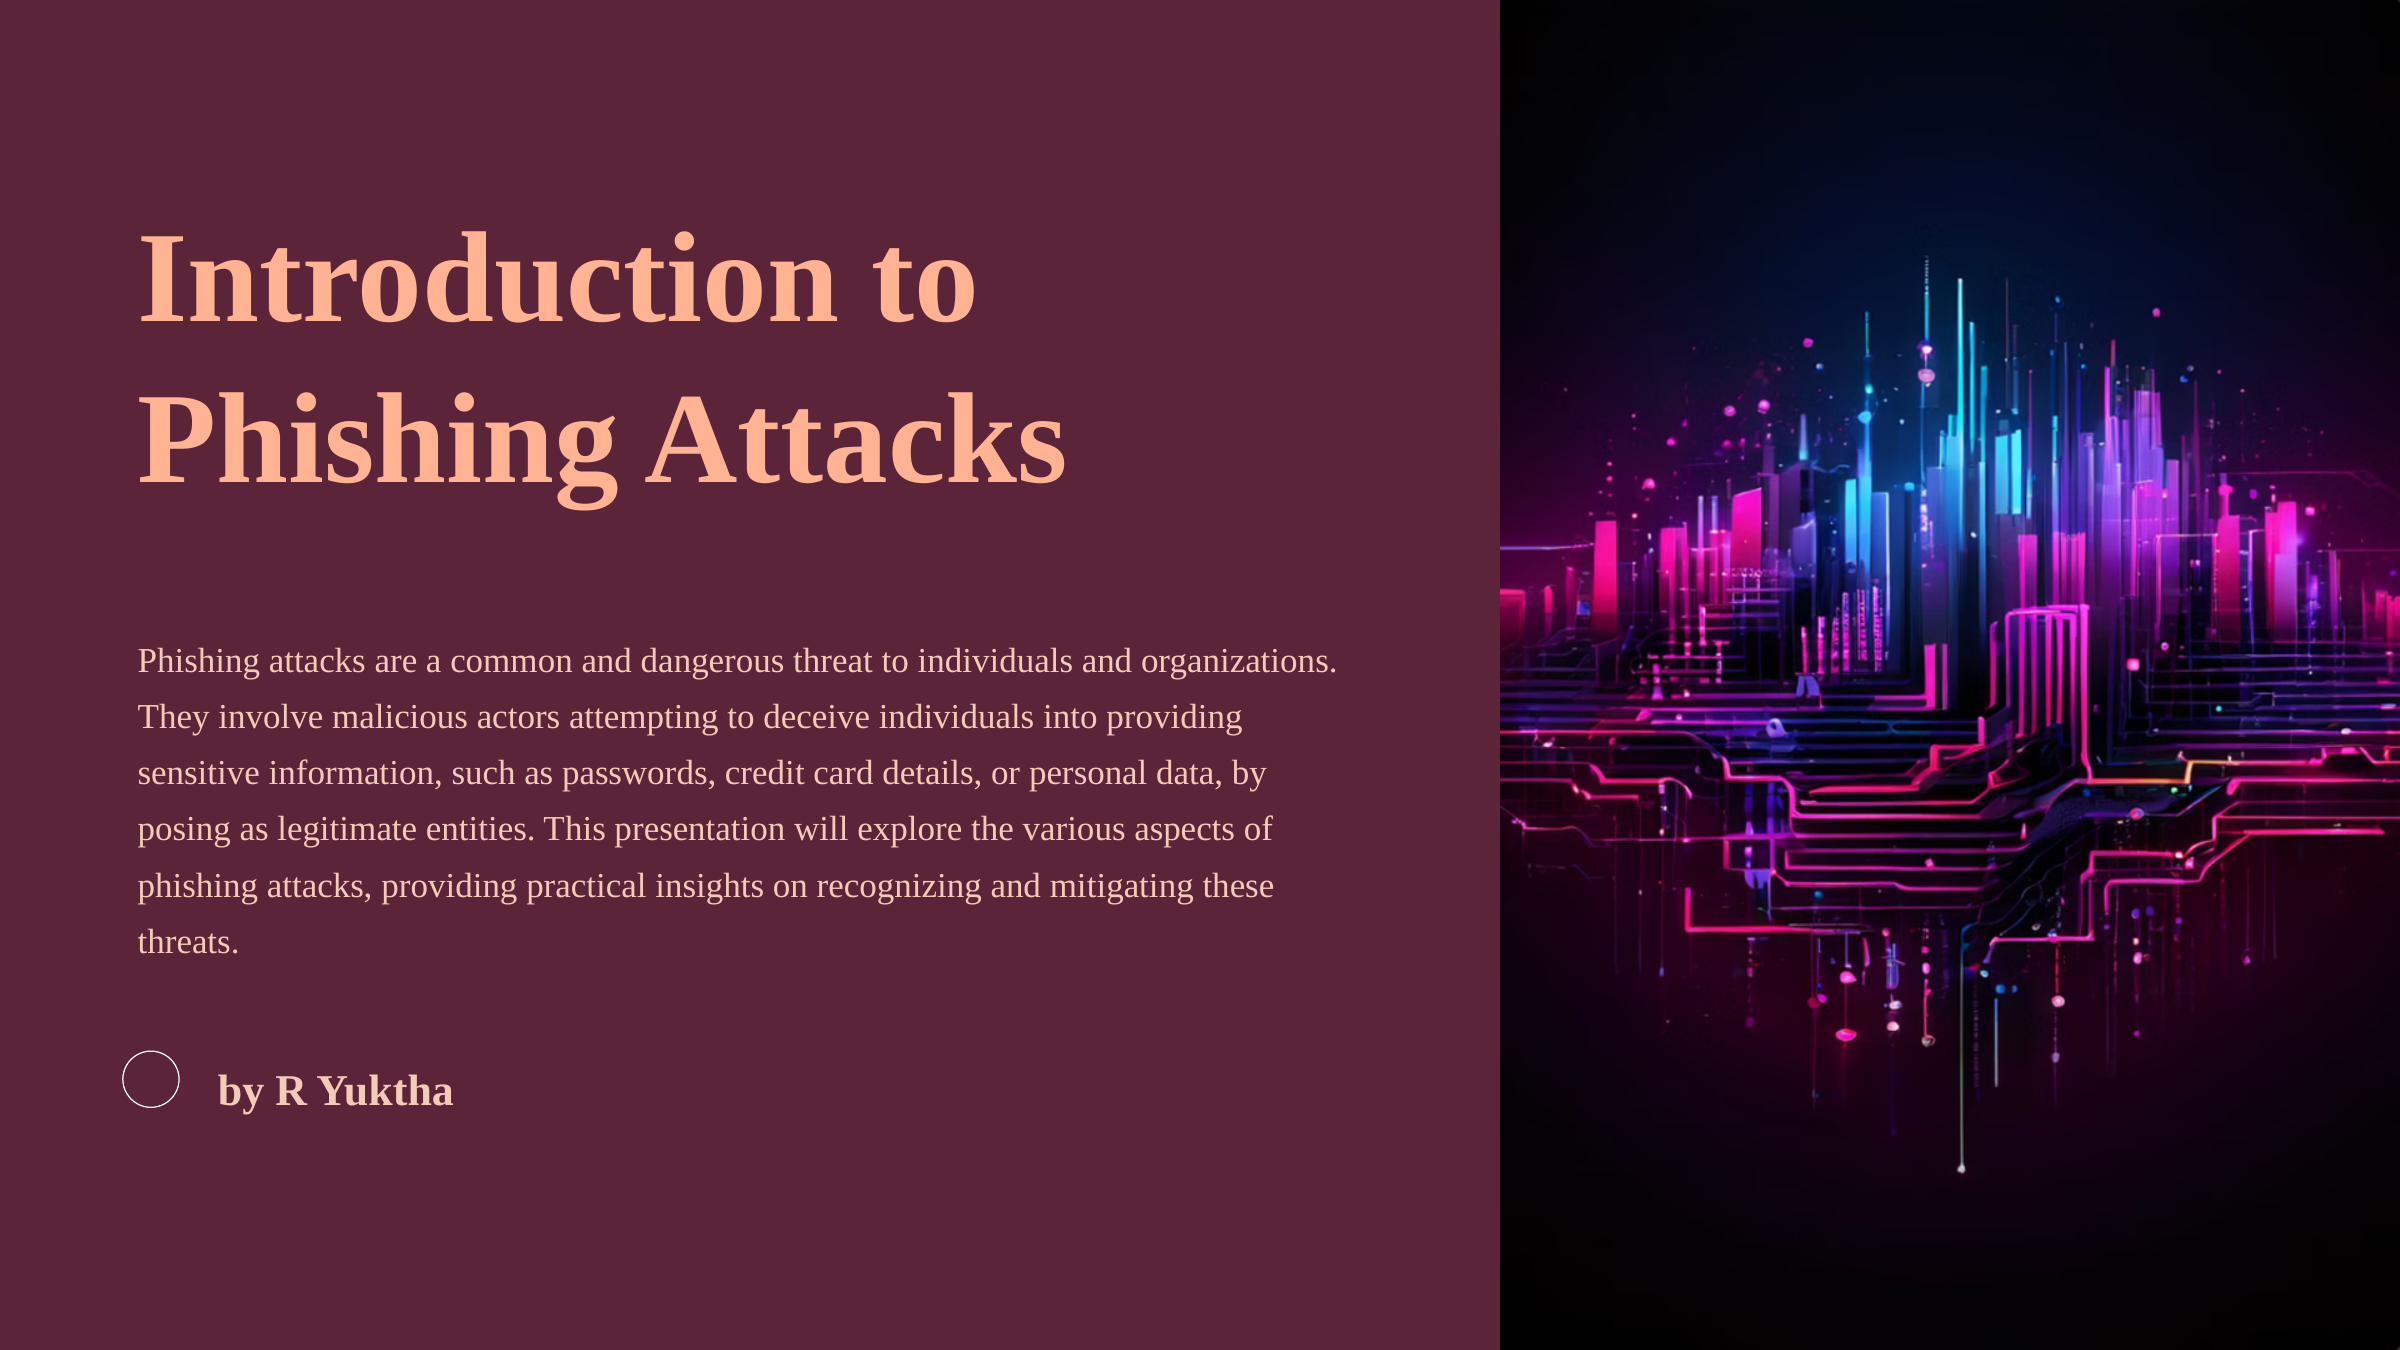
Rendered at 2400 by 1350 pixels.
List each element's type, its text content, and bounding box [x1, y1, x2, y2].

picture [1499, 0, 2400, 1350]
text_box Phishing attacks are a common and dangerous threat to individuals and organizations. They involve malicious actors attempting to deceive individuals into providing sensitive information, such as passwords, credit card details, or personal data, by posing as legitimate entities. This presentation will explore the various aspects of phishing attacks, providing practical insights on recognizing and mitigating these threats. [122, 615, 1377, 1009]
text_box by R Yuktha [203, 1045, 542, 1108]
text_box [122, 1051, 180, 1108]
text_box [0, 0, 1499, 1350]
text_box Introduction to Phishing Attacks [122, 177, 1377, 502]
